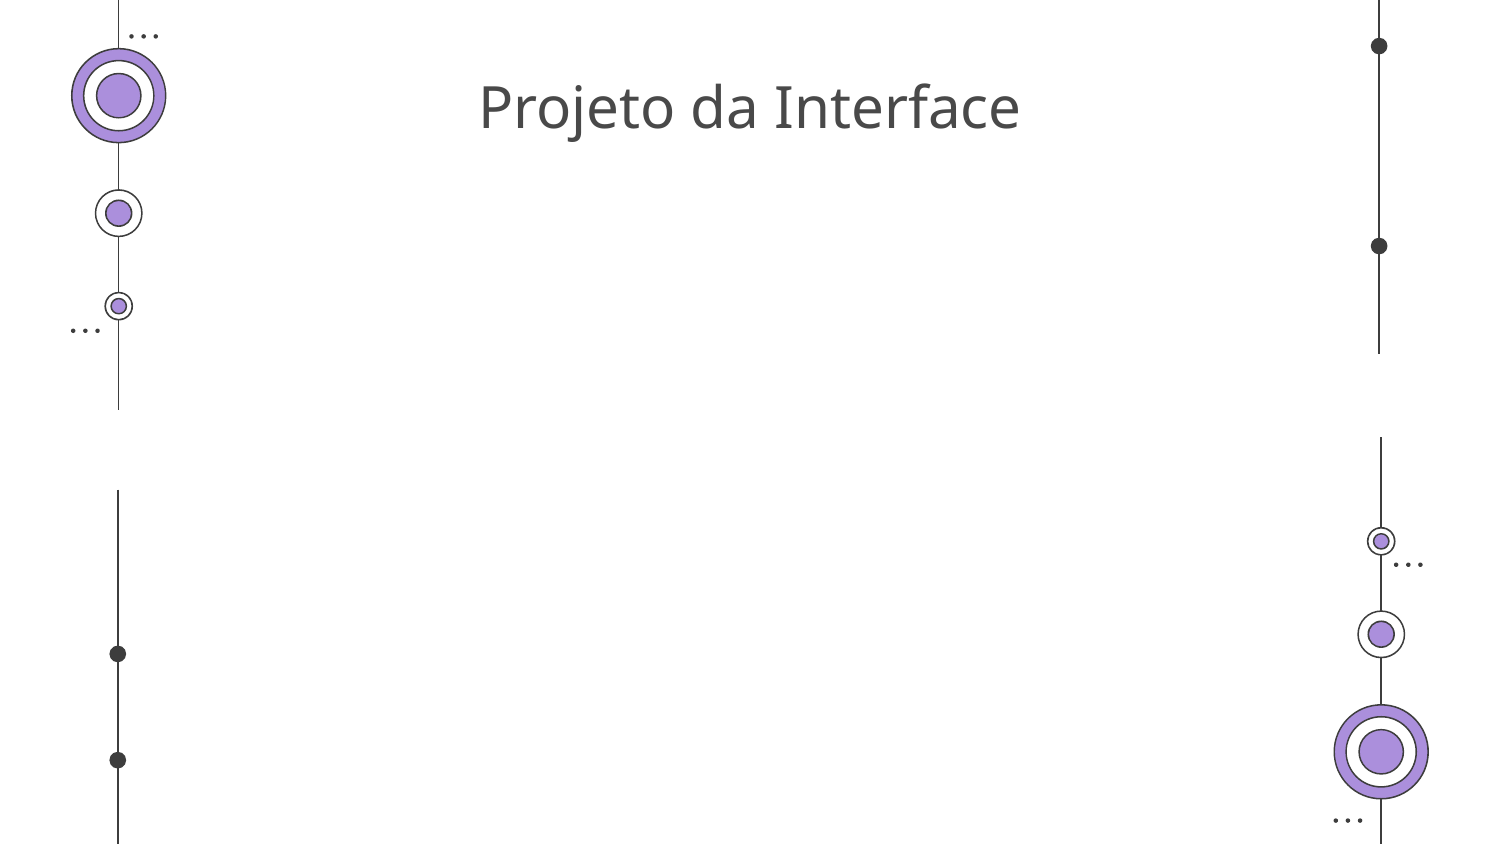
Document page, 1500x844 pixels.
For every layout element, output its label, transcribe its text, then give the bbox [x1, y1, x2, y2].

title Projeto da Interface [299, 55, 1201, 150]
